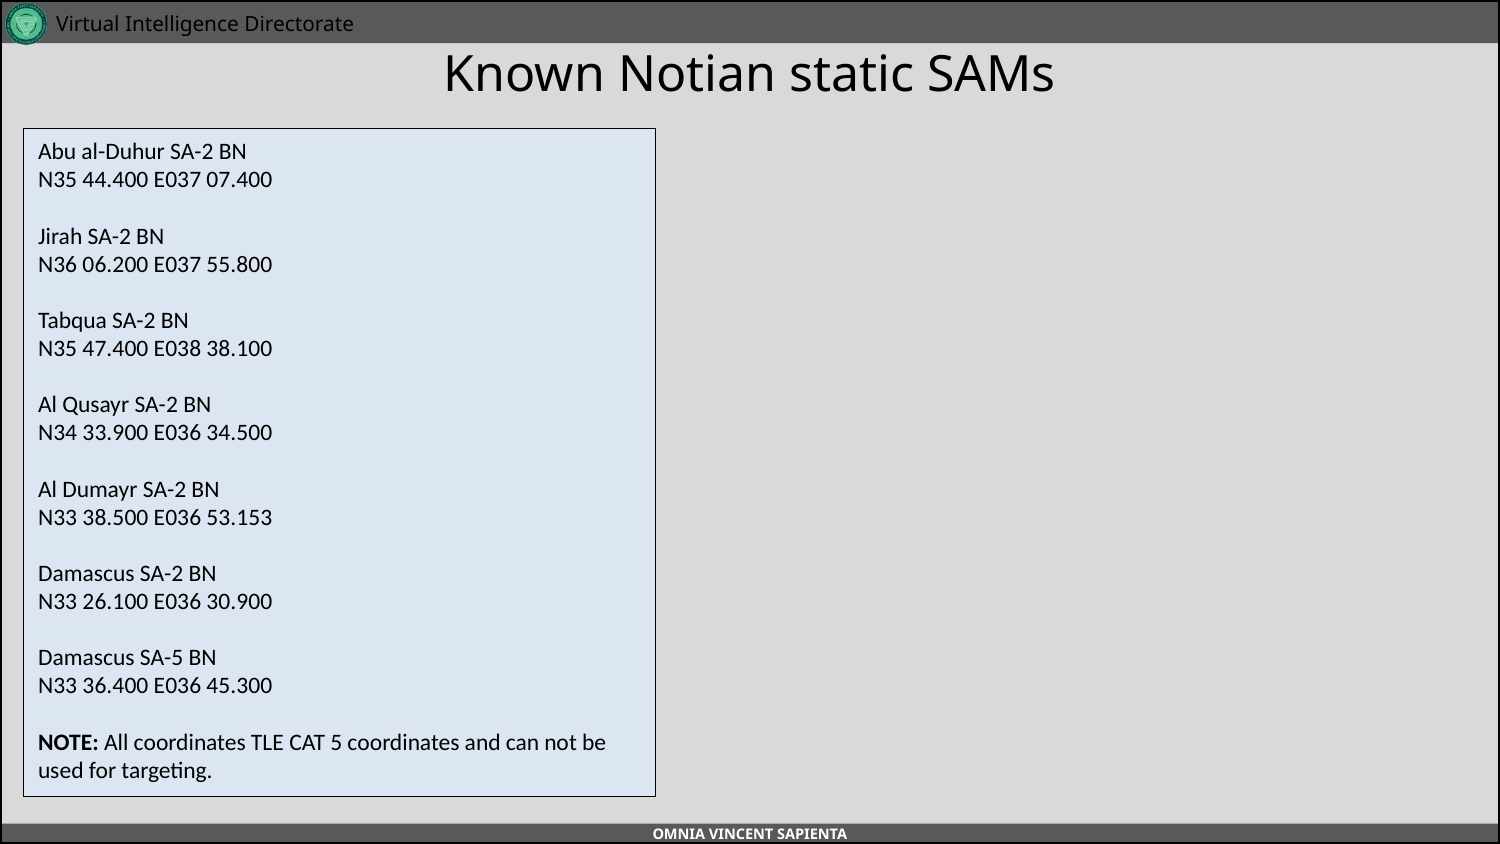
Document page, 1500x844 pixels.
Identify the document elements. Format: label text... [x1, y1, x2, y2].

text_box Abu al-Duhur SA-2 BN N35 44.400 E037 07.400 Jirah SA-2 BN N36 06.200 E037 55.800 Tabqua SA-2 BN N35 47.400 E038 38.100 Al Qusayr SA-2 BN N34 33.900 E036 34.500 Al Dumayr SA-2 BN N33 38.500 E036 53.153 Damascus SA-2 BN N33 26.100 E036 30.900 Damascus SA-5 BN N33 36.400 E036 45.300 NOTE: All coordinates TLE CAT 5 coordinates and can not be used for targeting. [23, 128, 656, 797]
picture [1, 1, 50, 46]
title Known Notian static SAMs [0, 48, 1500, 95]
